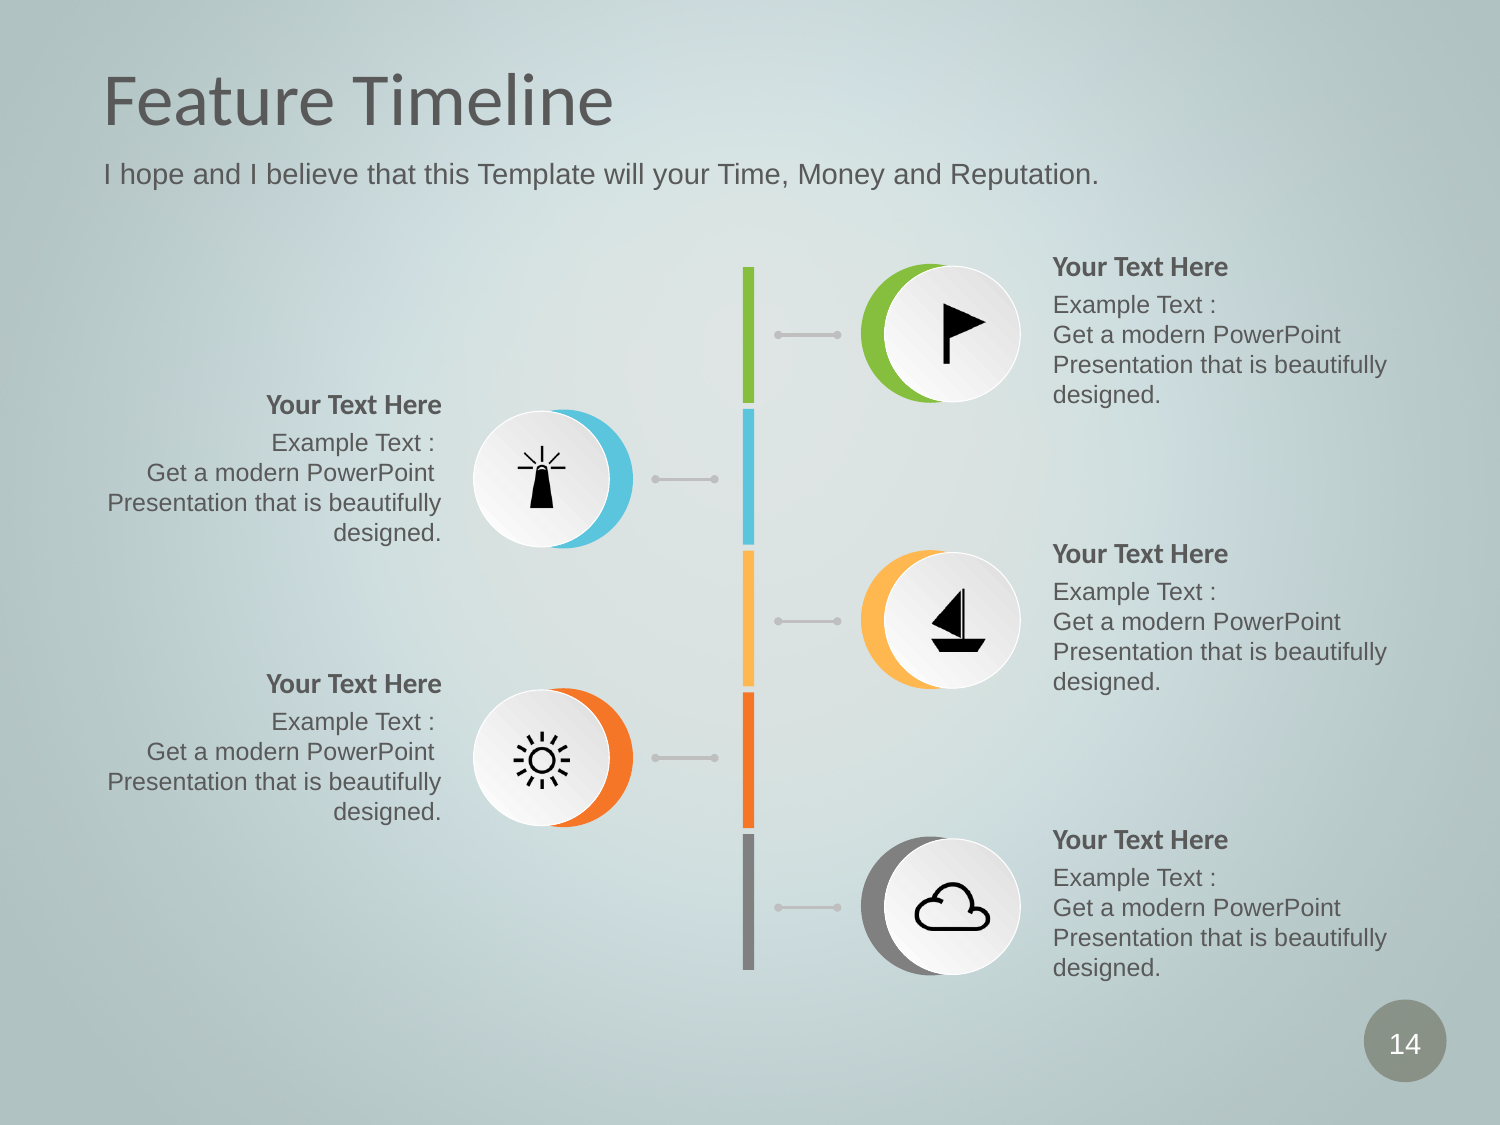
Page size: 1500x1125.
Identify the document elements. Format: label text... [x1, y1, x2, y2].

subtitle I hope and I believe that this Template will your Time, Money and Reputation. [88, 149, 1500, 197]
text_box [36, 377, 715, 556]
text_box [860, 240, 1459, 419]
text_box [36, 656, 634, 835]
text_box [860, 526, 1459, 705]
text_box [742, 266, 755, 970]
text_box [860, 812, 1459, 991]
picture [0, 0, 1500, 1125]
title Feature Timeline [88, 42, 1500, 149]
